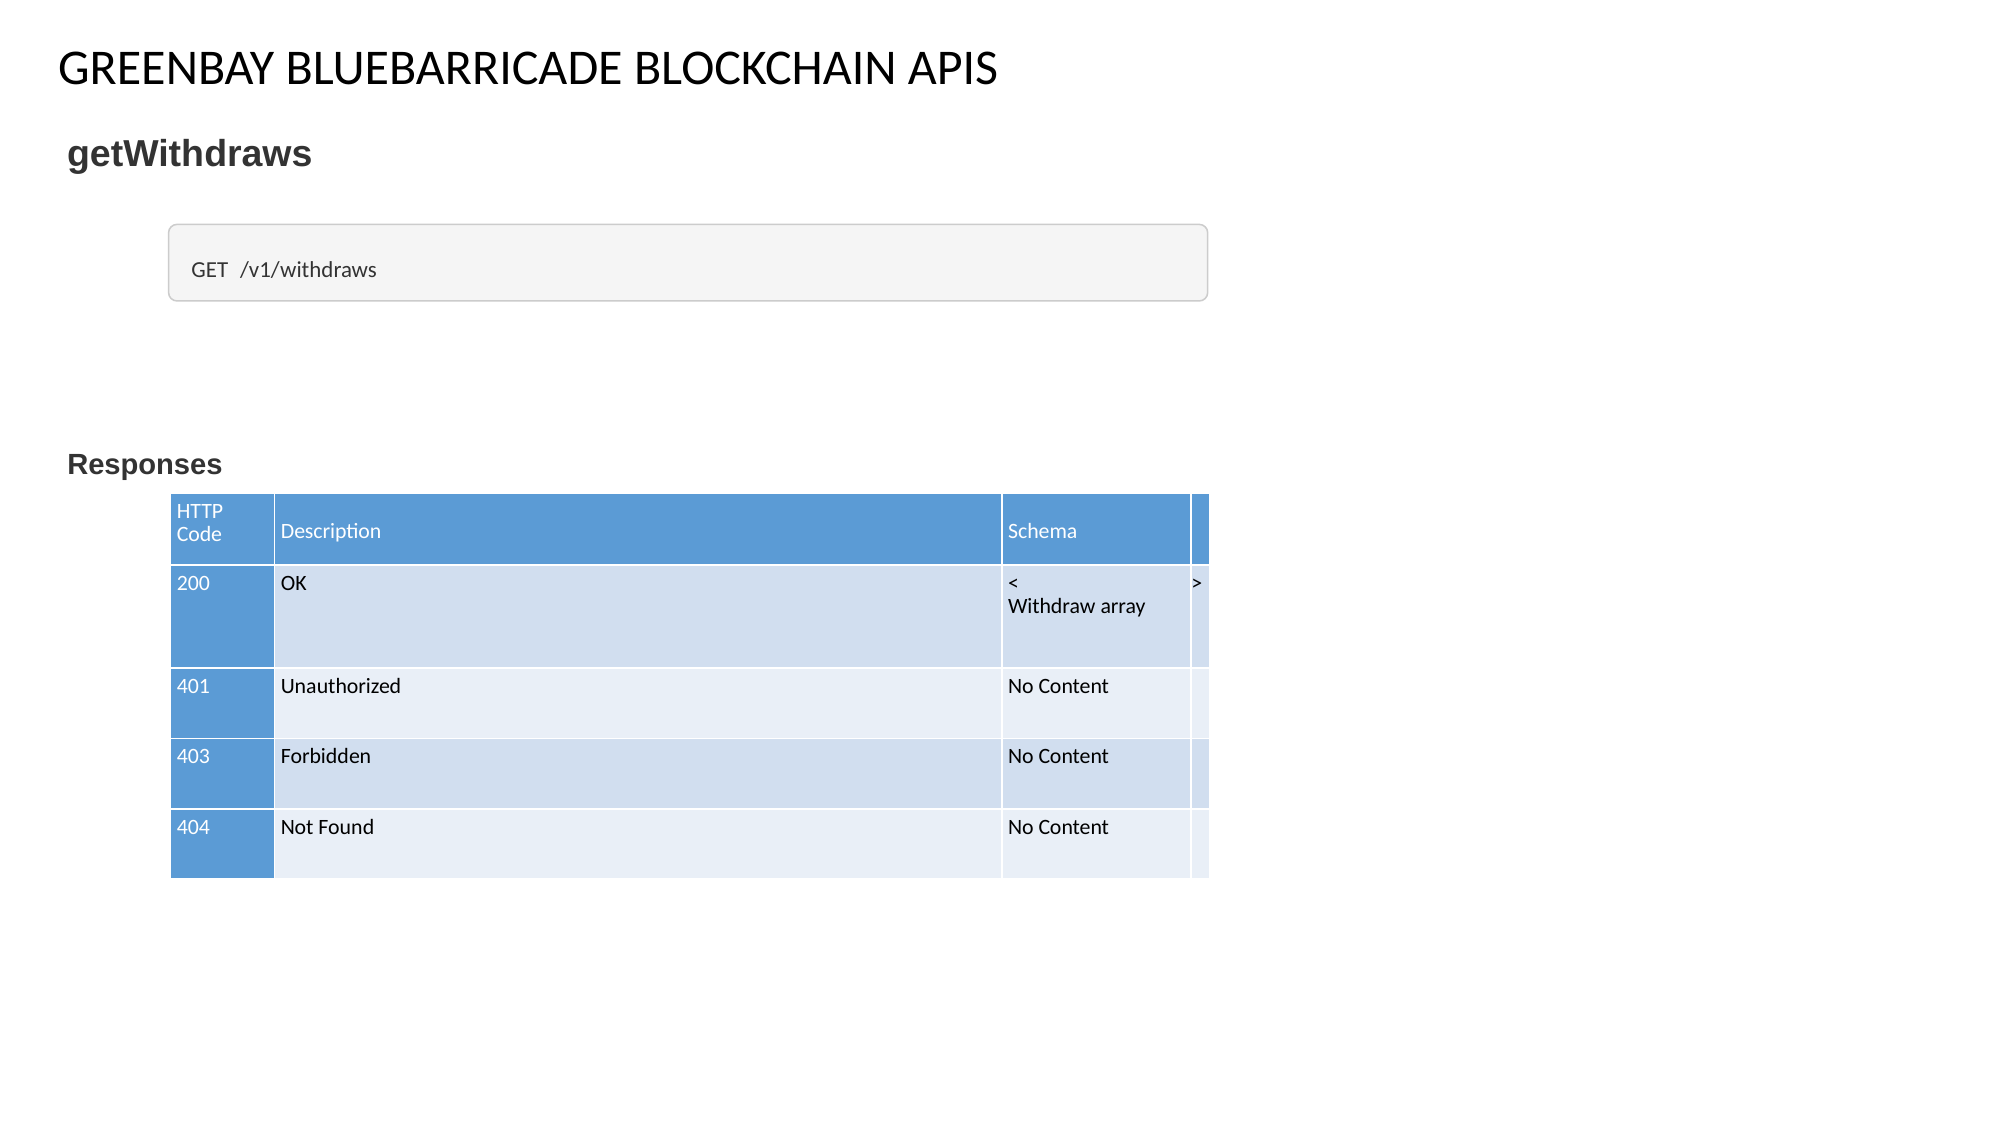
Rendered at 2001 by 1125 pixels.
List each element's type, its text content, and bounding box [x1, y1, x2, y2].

table_cell < Withdraw array [1003, 566, 1190, 667]
table_cell 403 [171, 739, 274, 808]
text_box GREENBAY BLUEBARRICADE BLOCKCHAIN APIS [43, 27, 1014, 103]
table_cell No Content [1003, 810, 1190, 878]
table_cell 404 [171, 810, 274, 878]
table_header [1192, 494, 1209, 564]
table_cell Unauthorized [275, 669, 1001, 738]
text_box Responses [52, 435, 239, 488]
table_header Schema [1003, 494, 1190, 564]
table_header HTTP Code [171, 494, 274, 564]
table_cell Not Found [275, 810, 1001, 878]
table_cell > [1192, 566, 1209, 667]
table_cell [1192, 739, 1209, 808]
table_cell Forbidden [275, 739, 1001, 808]
table_cell No Content [1003, 669, 1190, 738]
table_cell [1192, 669, 1209, 738]
table_cell No Content [1003, 739, 1190, 808]
text_box getWithdraws [52, 121, 503, 680]
table_cell [1192, 810, 1209, 878]
table_cell 200 [171, 566, 274, 667]
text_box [168, 224, 1208, 301]
table_cell OK [275, 566, 1001, 667]
table_cell 401 [171, 669, 274, 738]
table_header Description [275, 494, 1001, 564]
